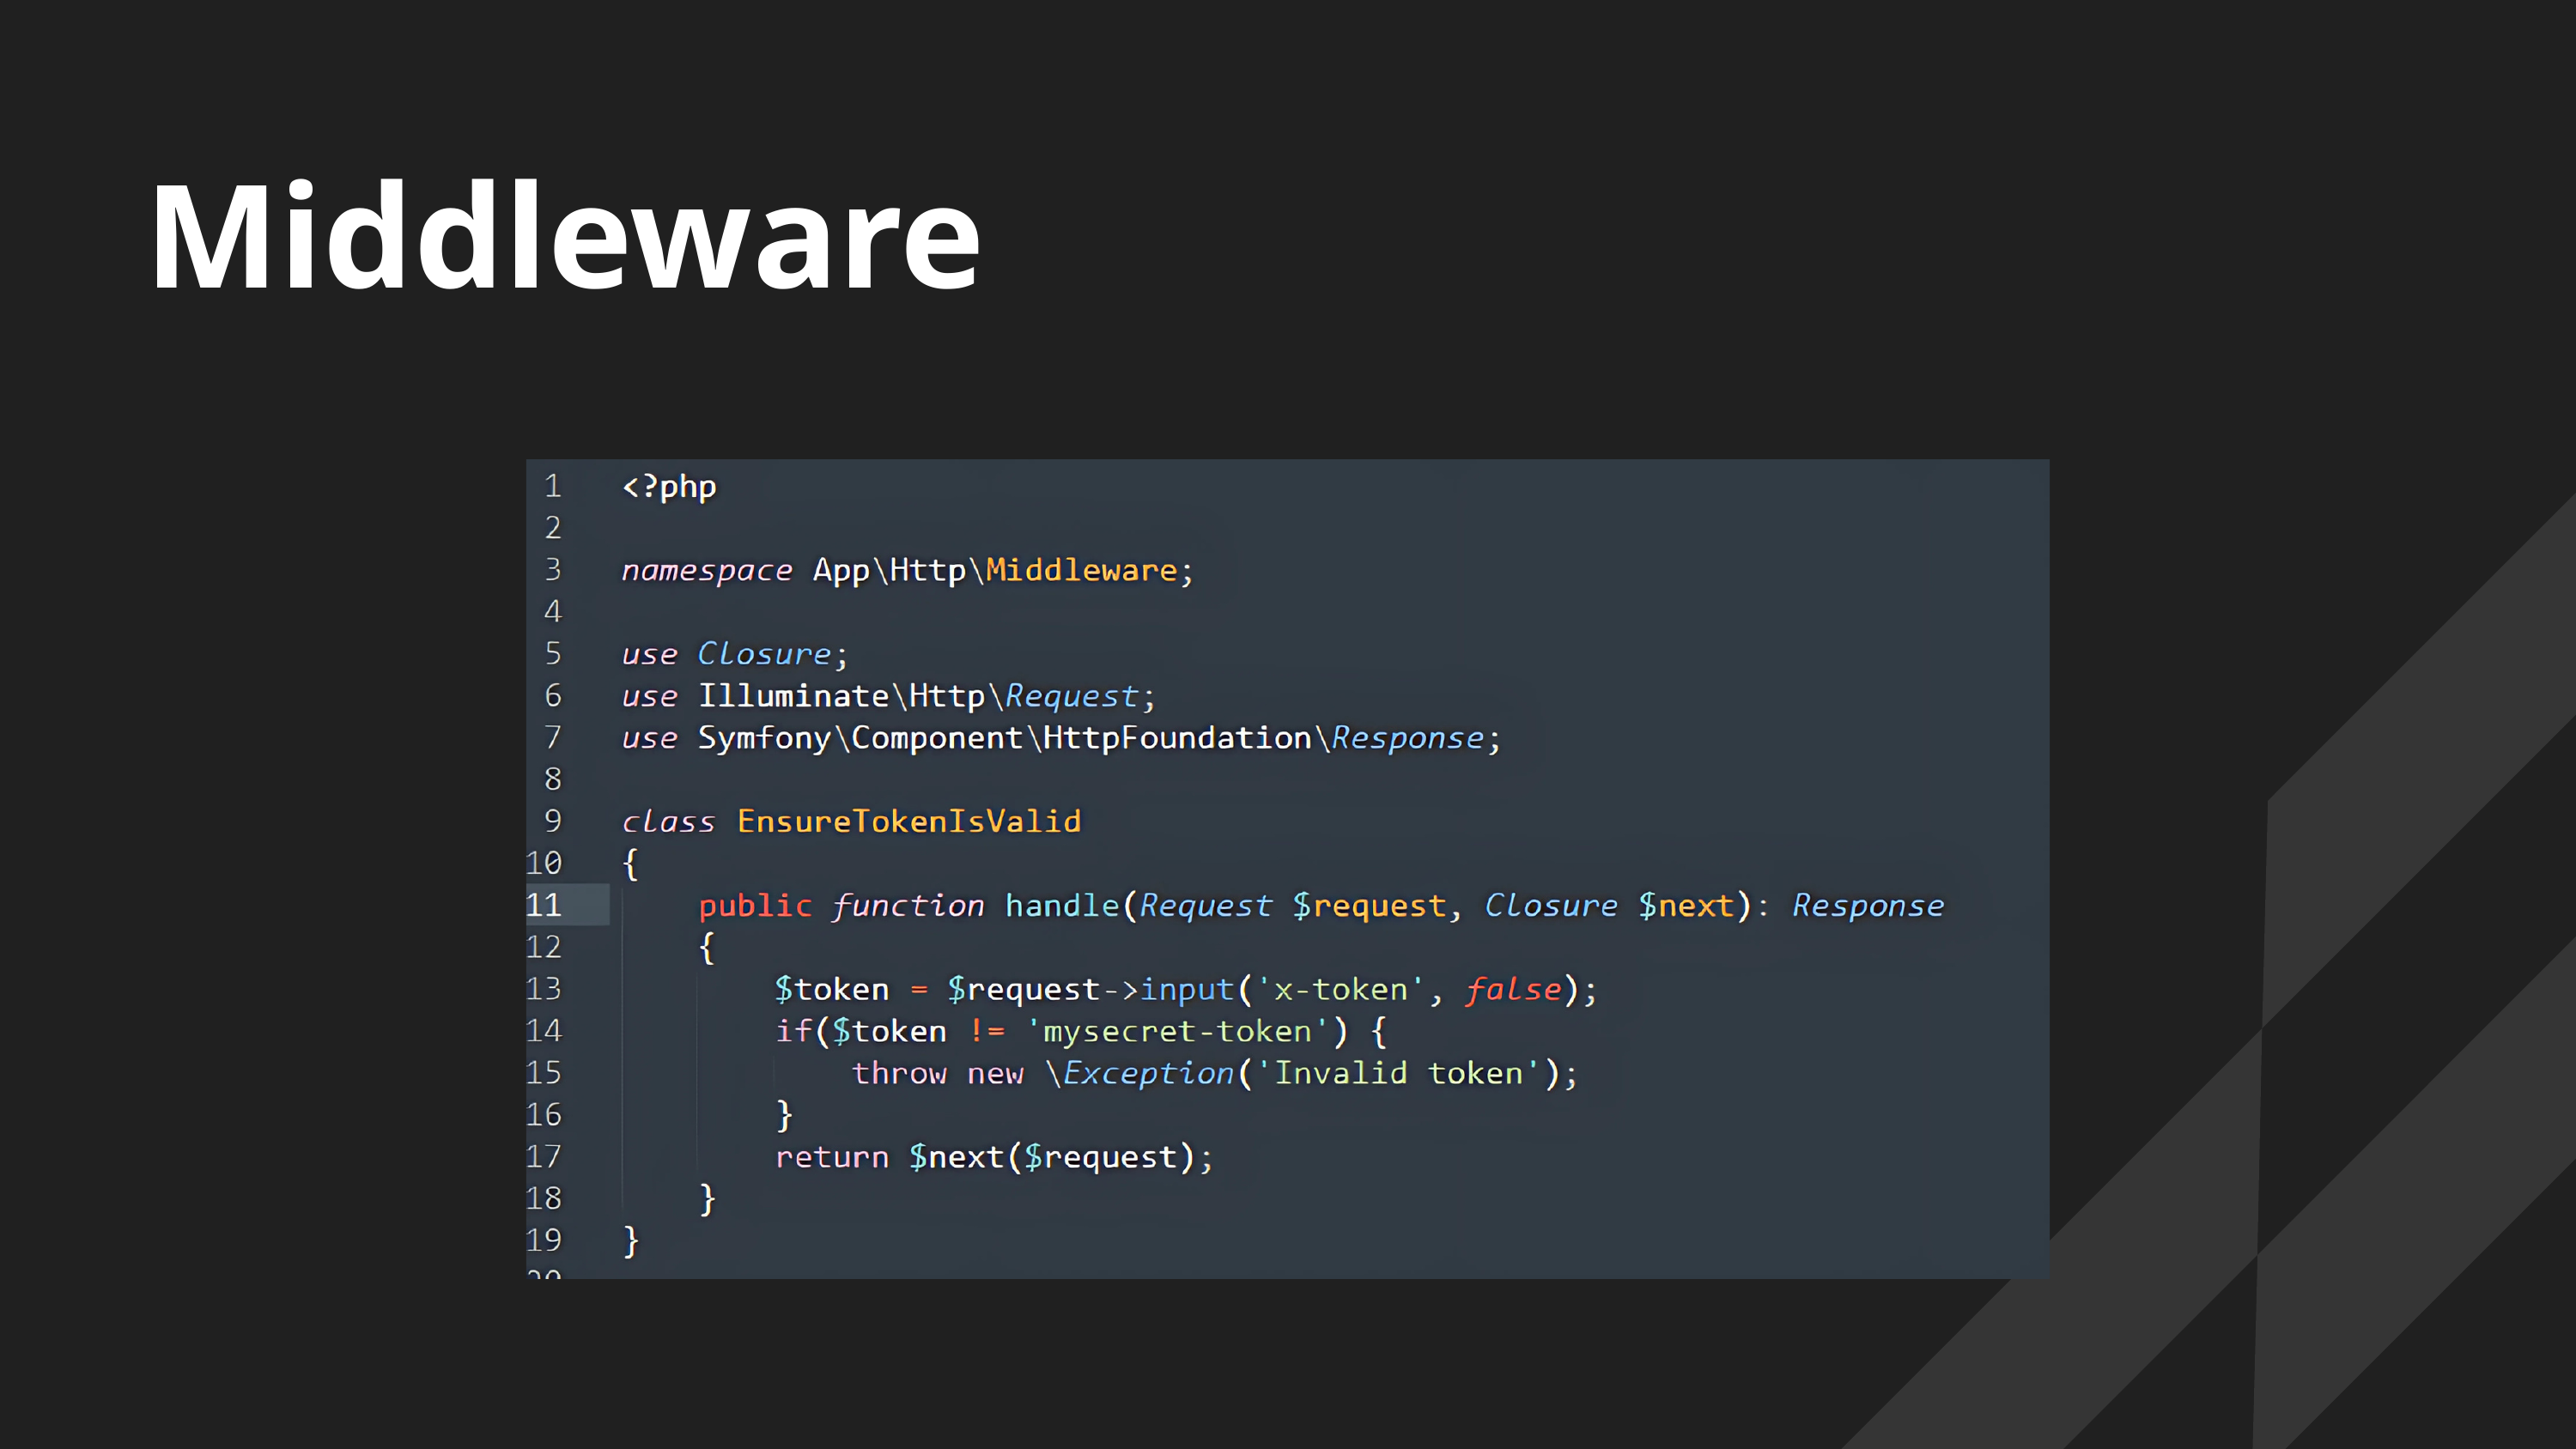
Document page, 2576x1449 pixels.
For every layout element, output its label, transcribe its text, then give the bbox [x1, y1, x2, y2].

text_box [1706, 459, 2576, 1449]
text_box [526, 459, 1706, 1279]
text_box Middleware [144, 144, 1966, 317]
